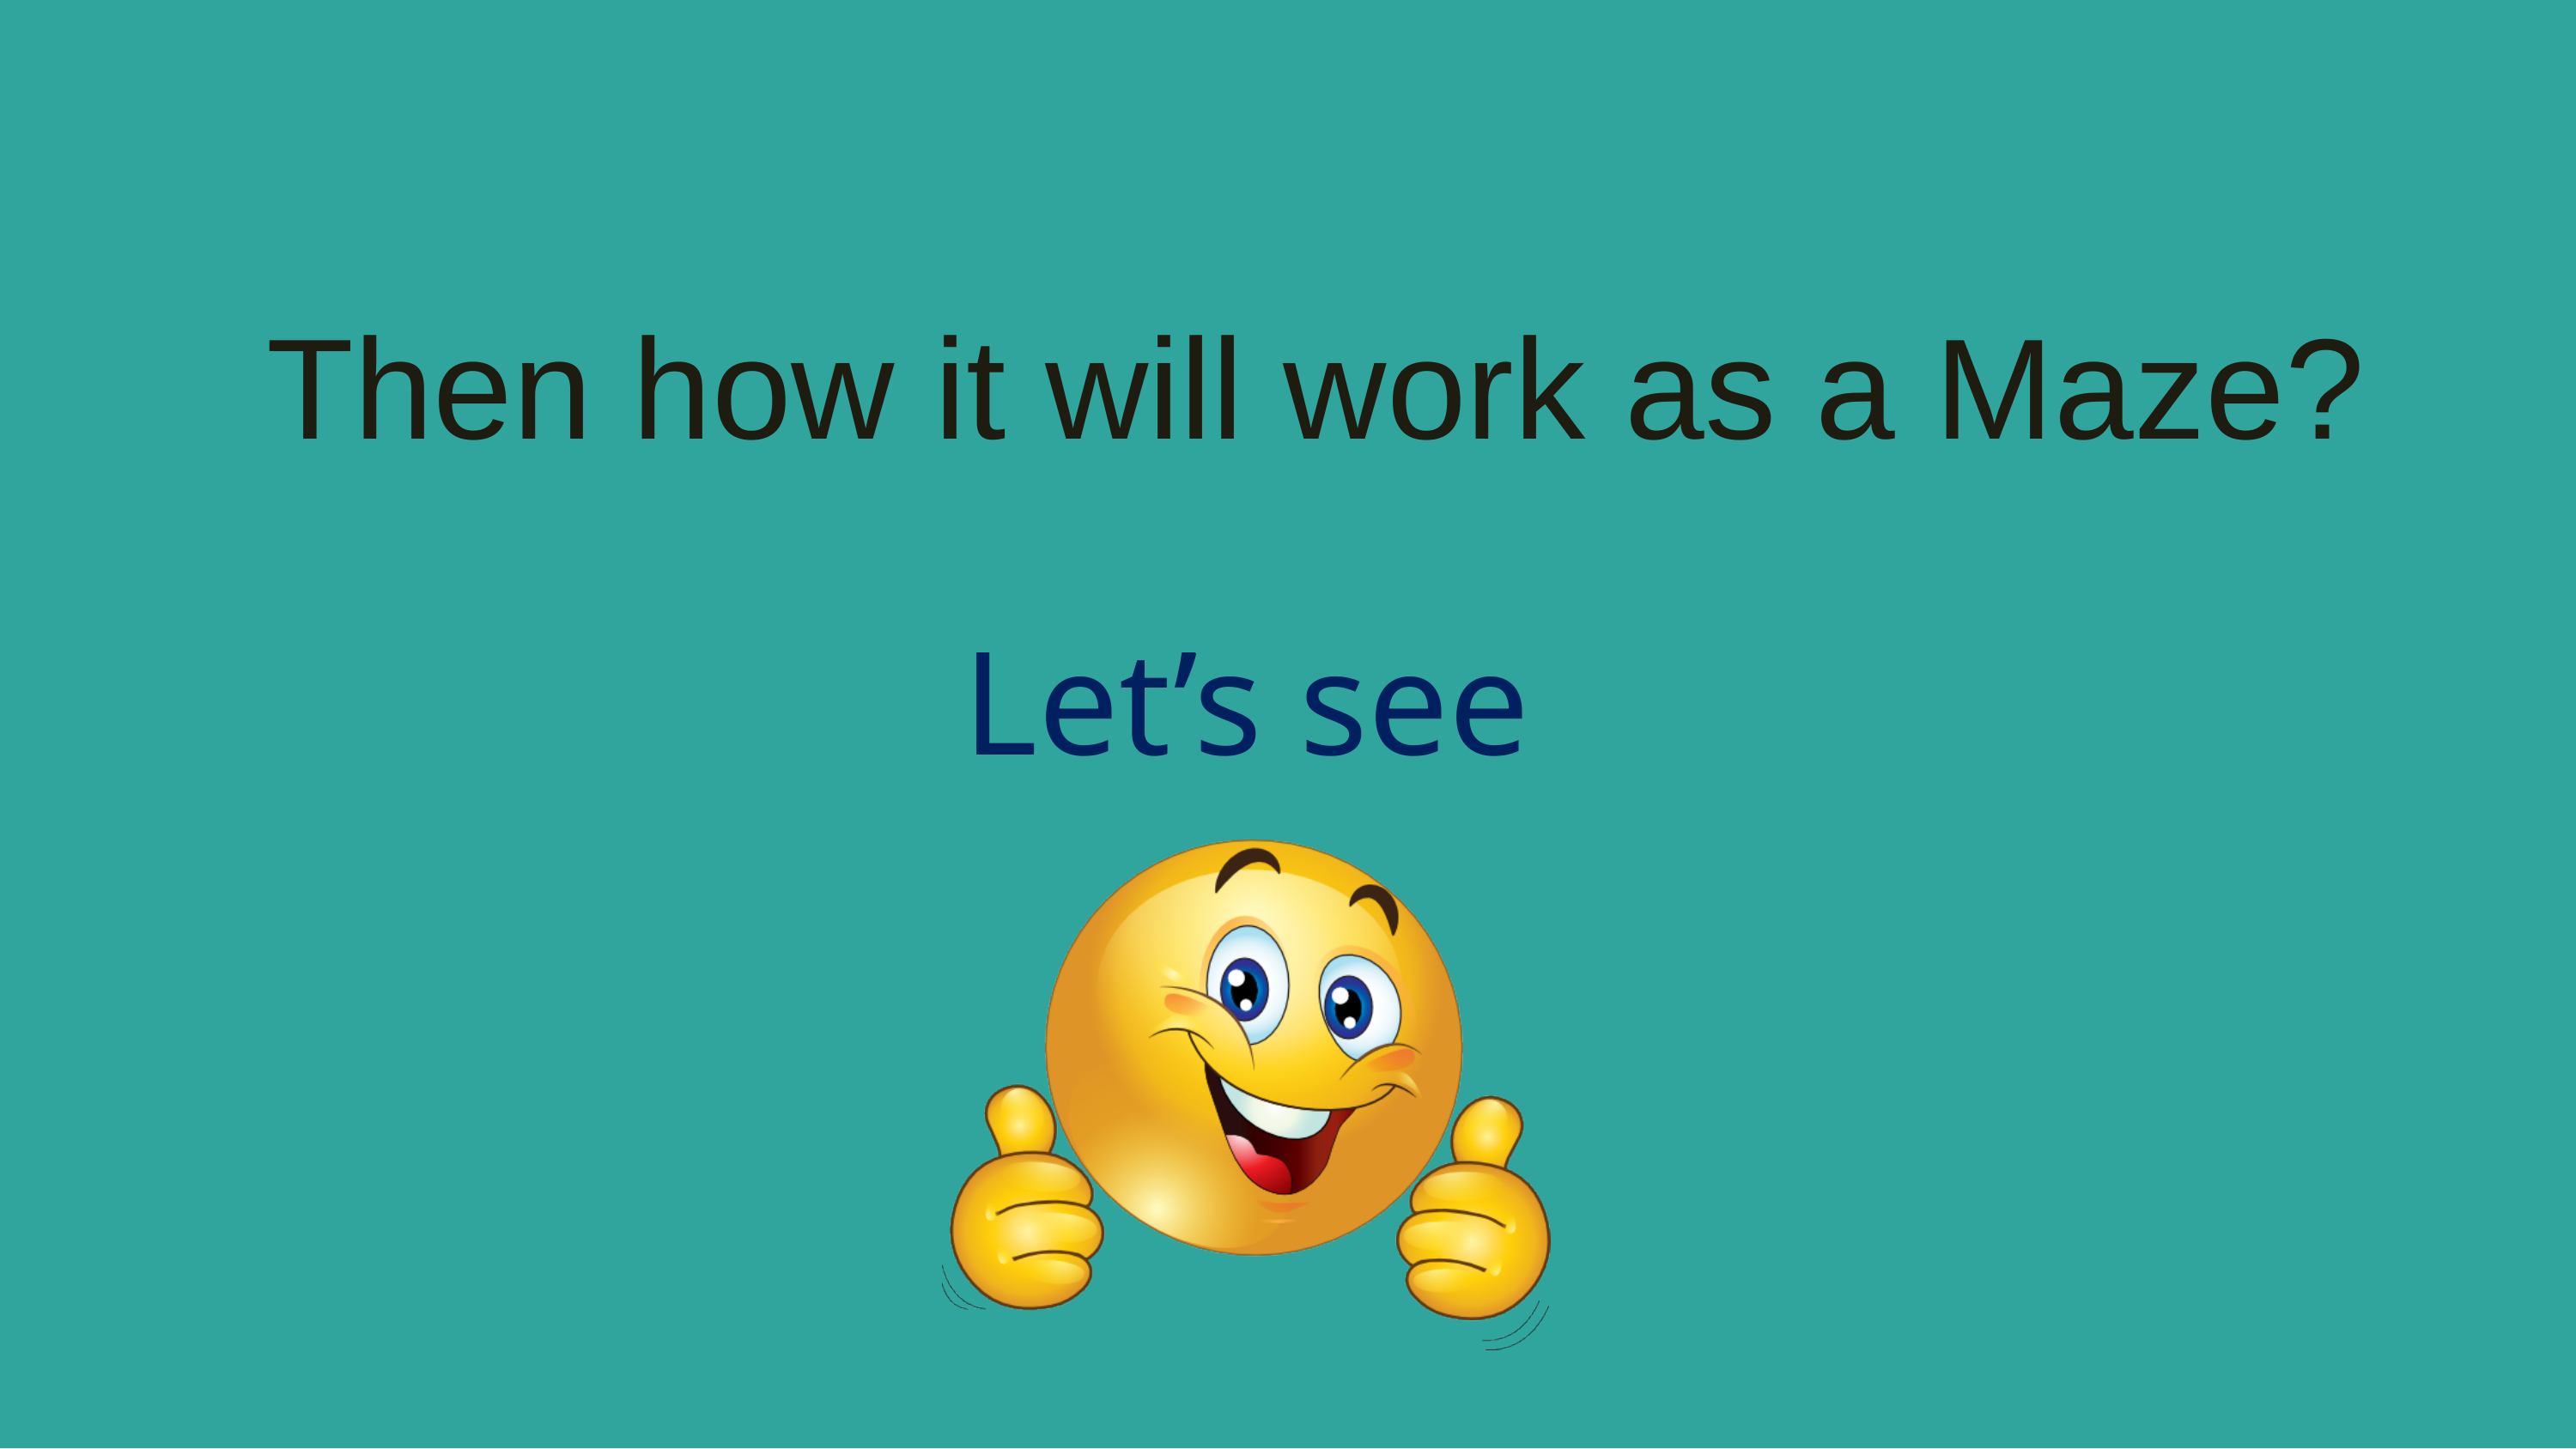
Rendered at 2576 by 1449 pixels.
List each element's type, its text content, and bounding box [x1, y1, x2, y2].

picture [942, 840, 1551, 1350]
list Then how it will work as a Maze? [222, 289, 2412, 837]
text_box Let’s see [827, 433, 1666, 791]
